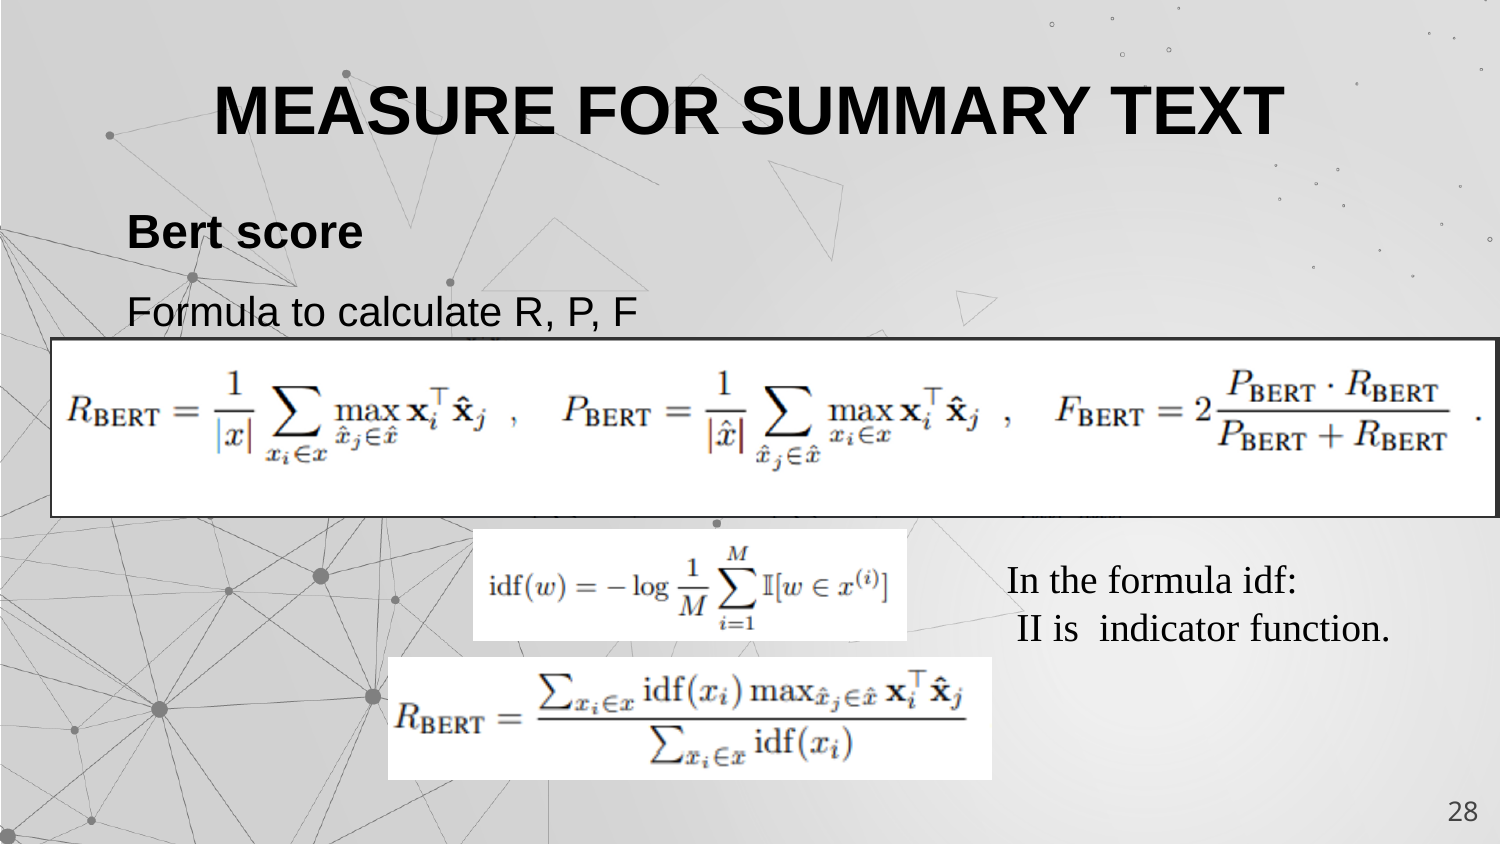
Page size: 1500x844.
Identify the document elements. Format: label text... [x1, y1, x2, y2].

picture [0, 0, 1500, 844]
text_box In the formula idf: II is indicator function. [991, 527, 1484, 686]
slide_number ‹#› [1403, 779, 1494, 844]
text_box Bert score [111, 156, 1389, 245]
text_box Formula to calculate R, P, F [111, 245, 1389, 335]
title MEASURE FOR SUMMARY TEXT [121, 24, 1379, 156]
